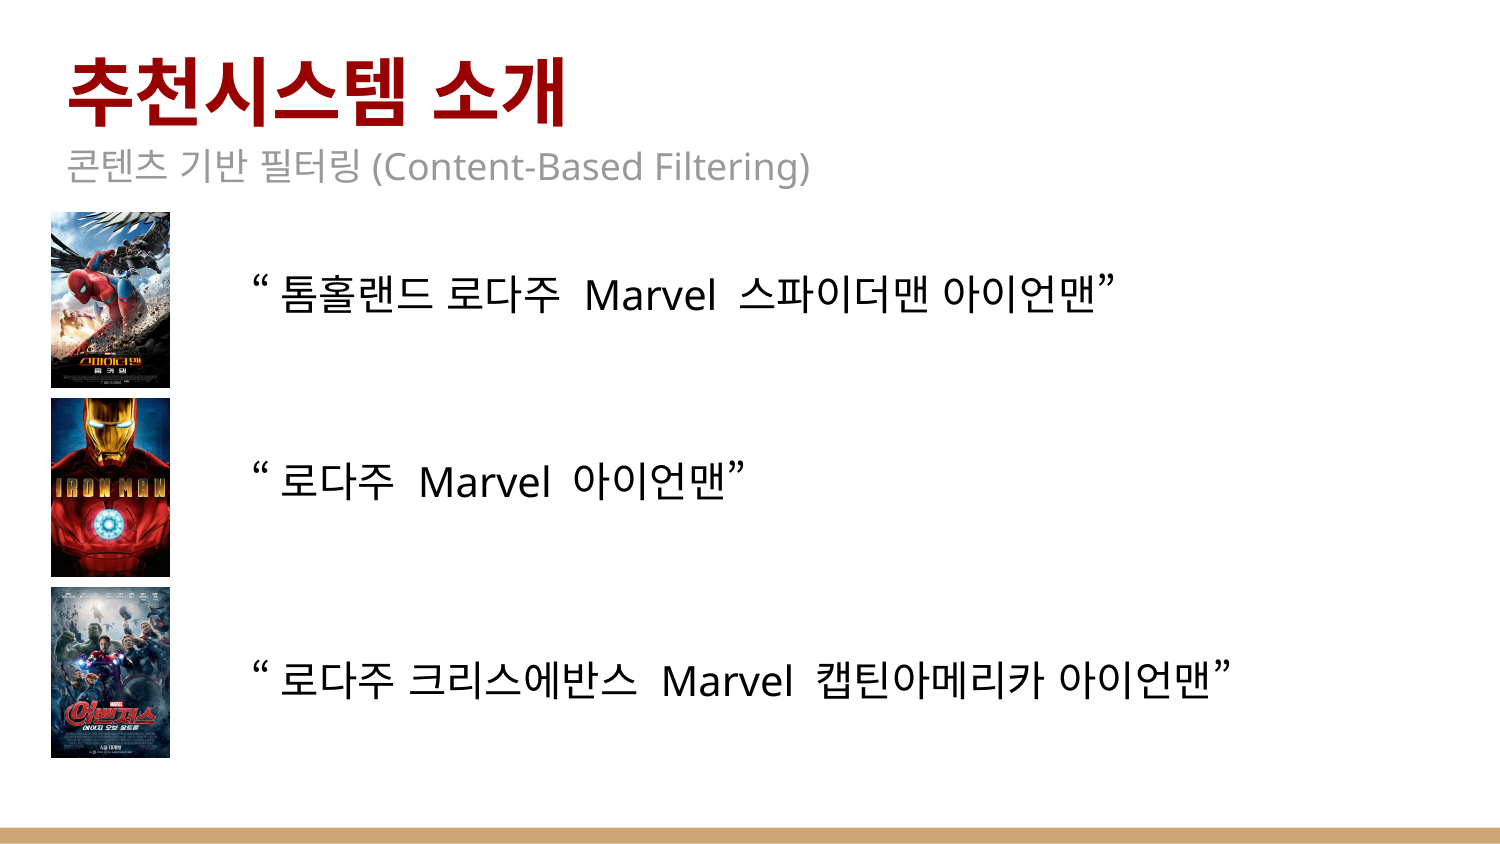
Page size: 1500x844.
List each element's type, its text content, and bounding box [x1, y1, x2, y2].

list 콘텐츠 기반 필터링(Content-Based Filtering) [51, 121, 1449, 200]
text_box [50, 212, 1325, 758]
title 추천시스템 소개 [51, 14, 1449, 121]
